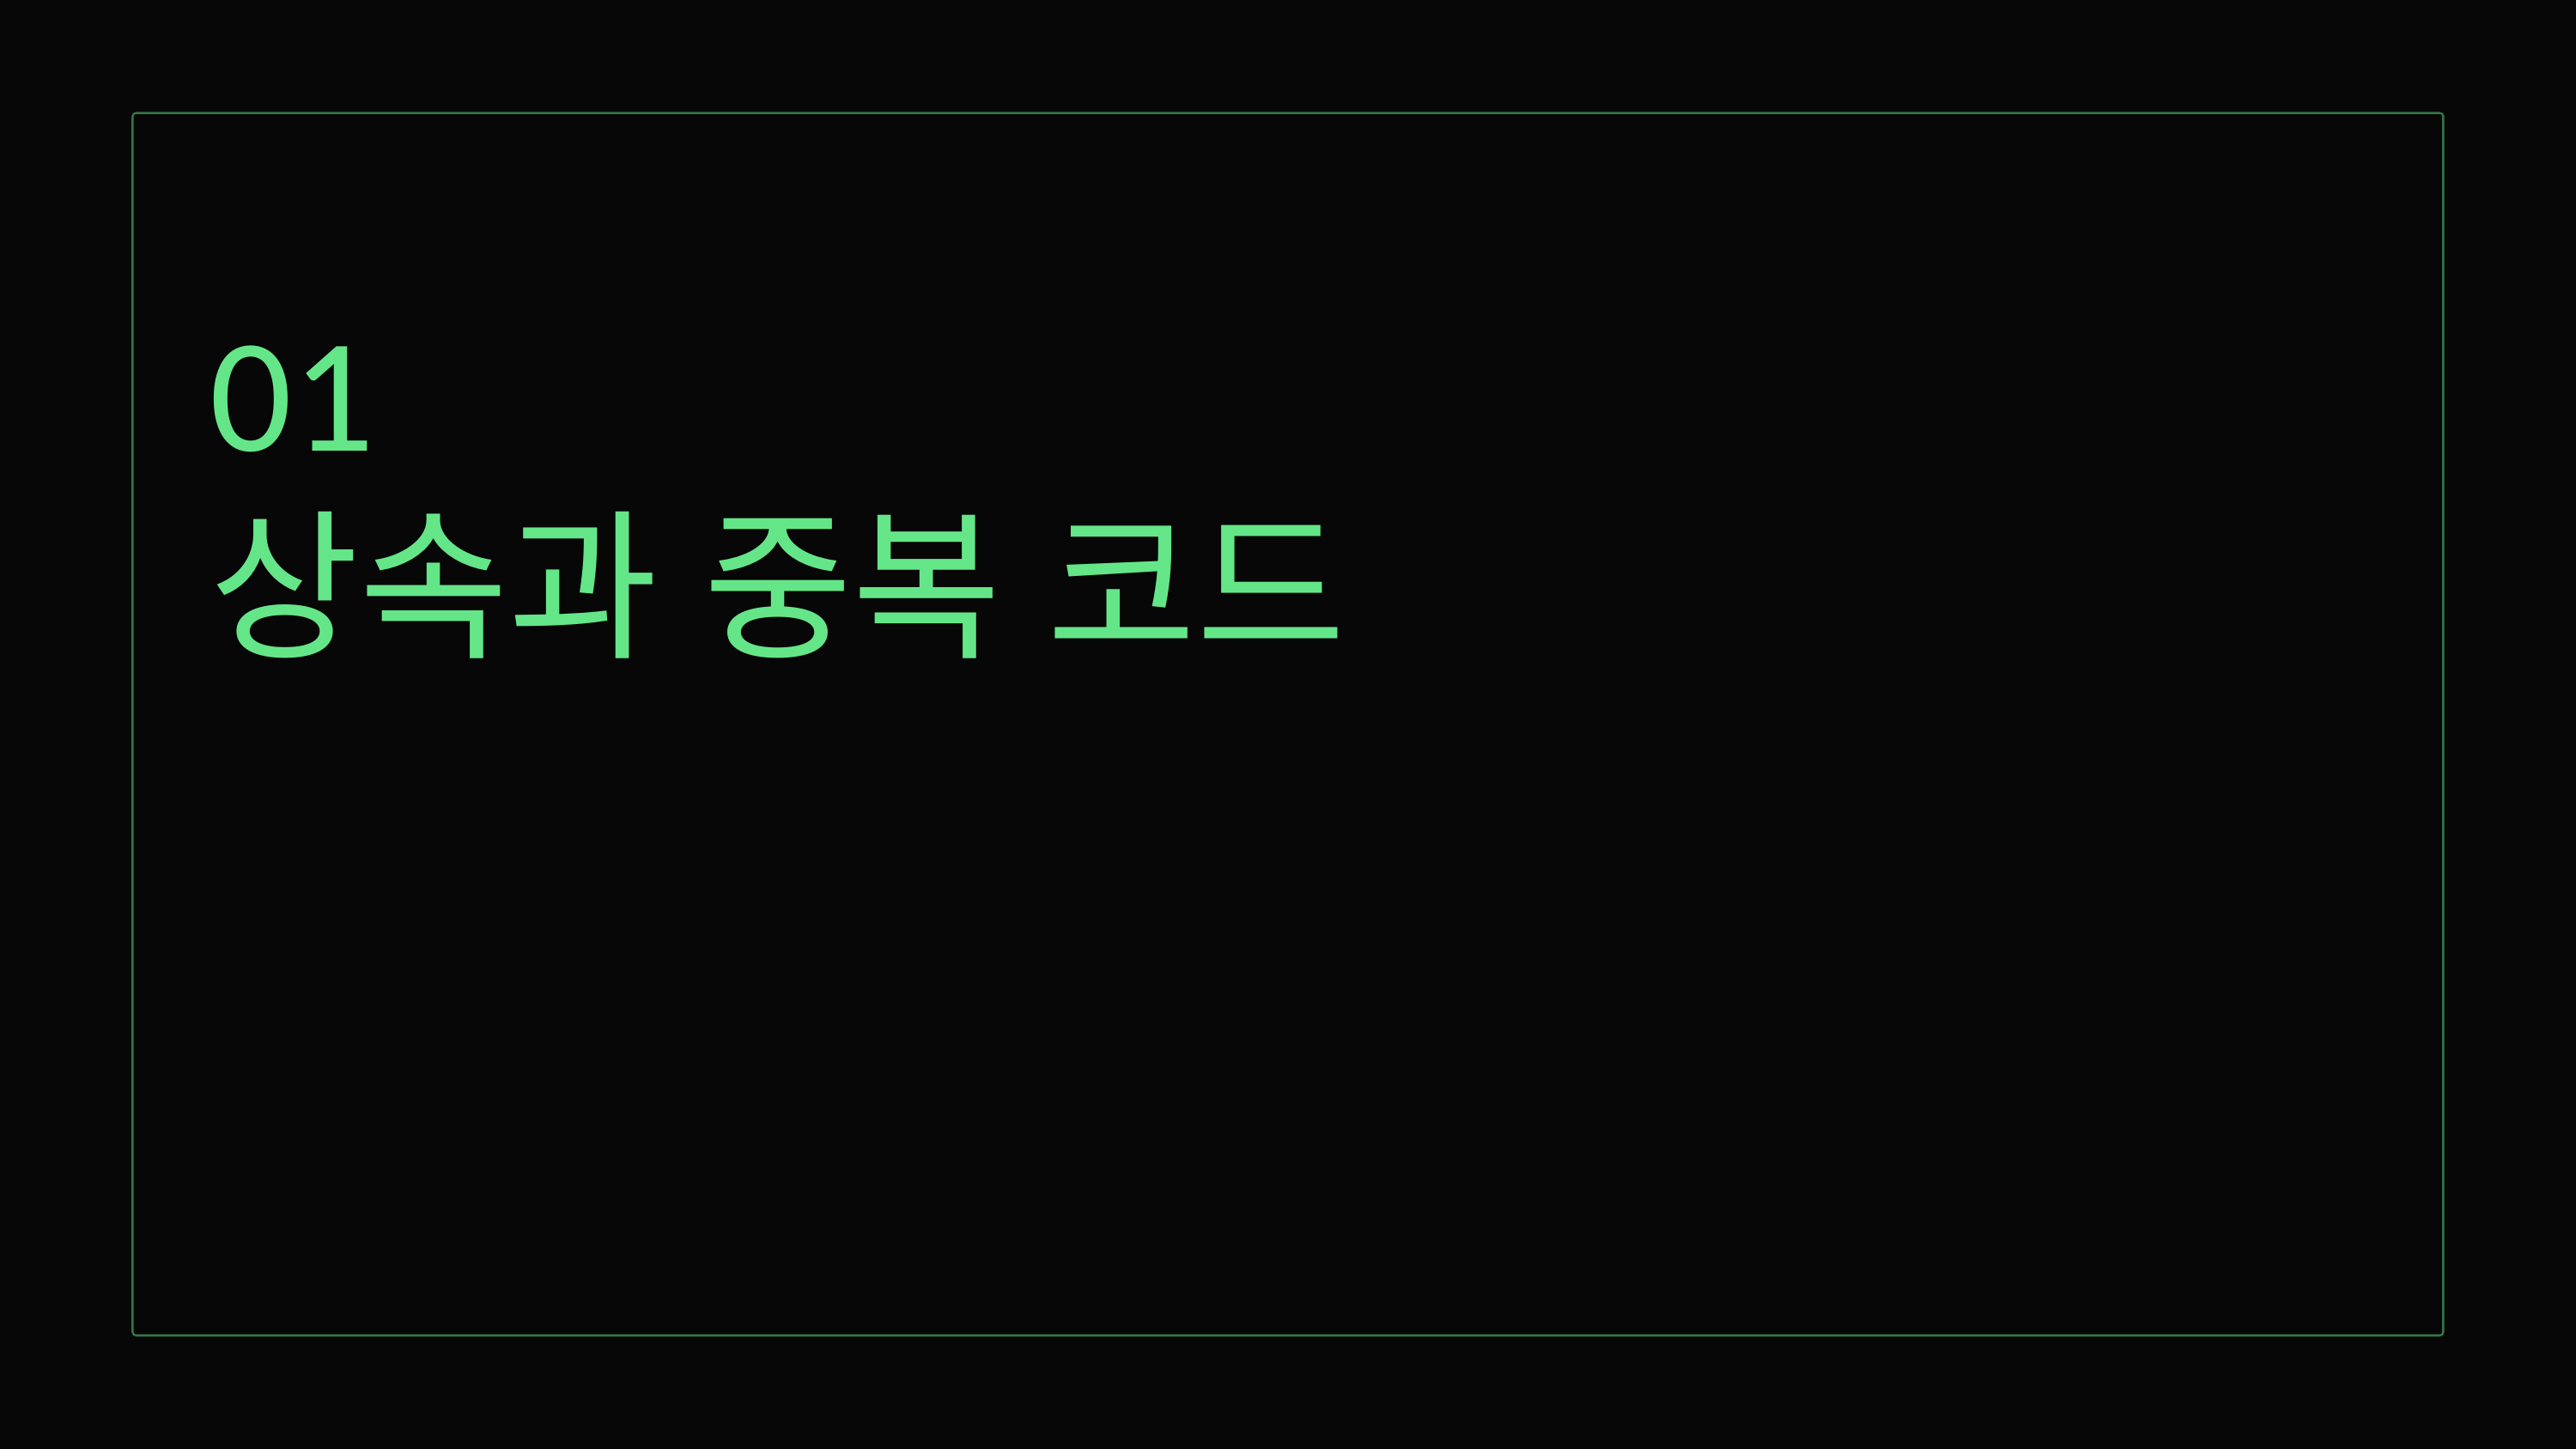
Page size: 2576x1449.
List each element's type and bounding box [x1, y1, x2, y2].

text_box [131, 112, 2445, 1337]
